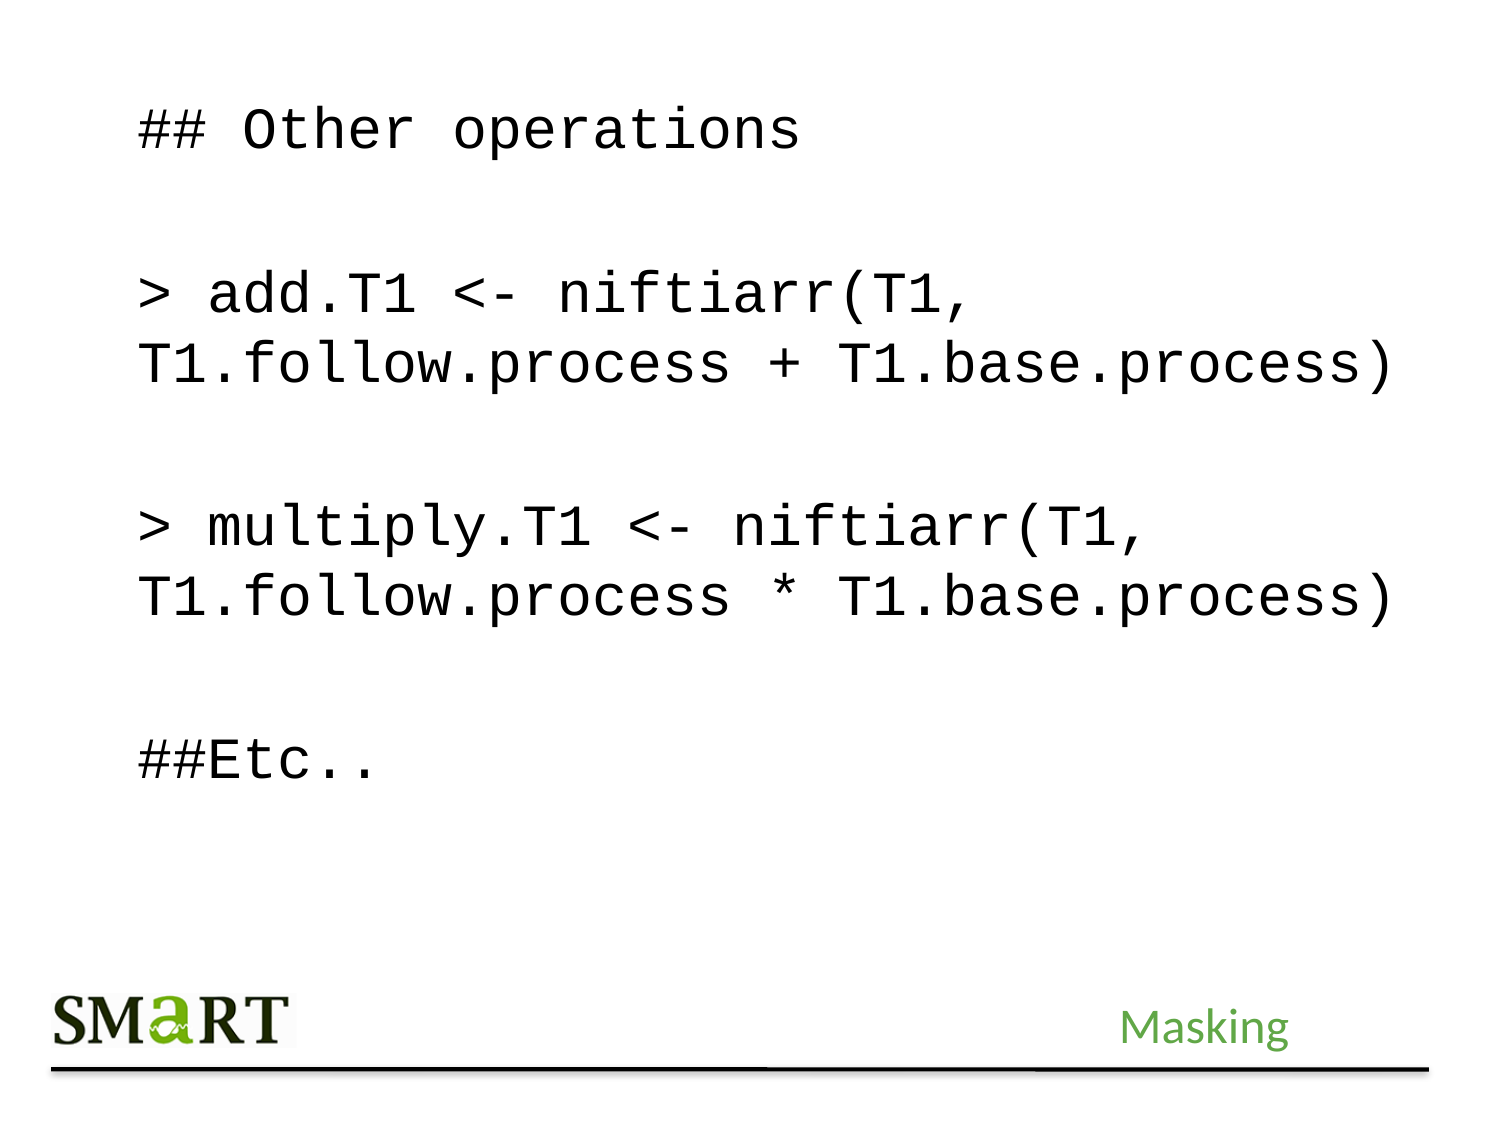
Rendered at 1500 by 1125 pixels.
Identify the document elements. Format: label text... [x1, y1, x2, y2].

text_box Masking [1104, 994, 1305, 1062]
picture [50, 993, 297, 1048]
list ## Other operations > add.T1 <- niftiarr(T1, T1.follow.process + T1.base.process) > multiply.T1 <- niftiarr(T1, T1.follow.process * T1.base.process) ##Etc.. [47, 83, 1425, 994]
